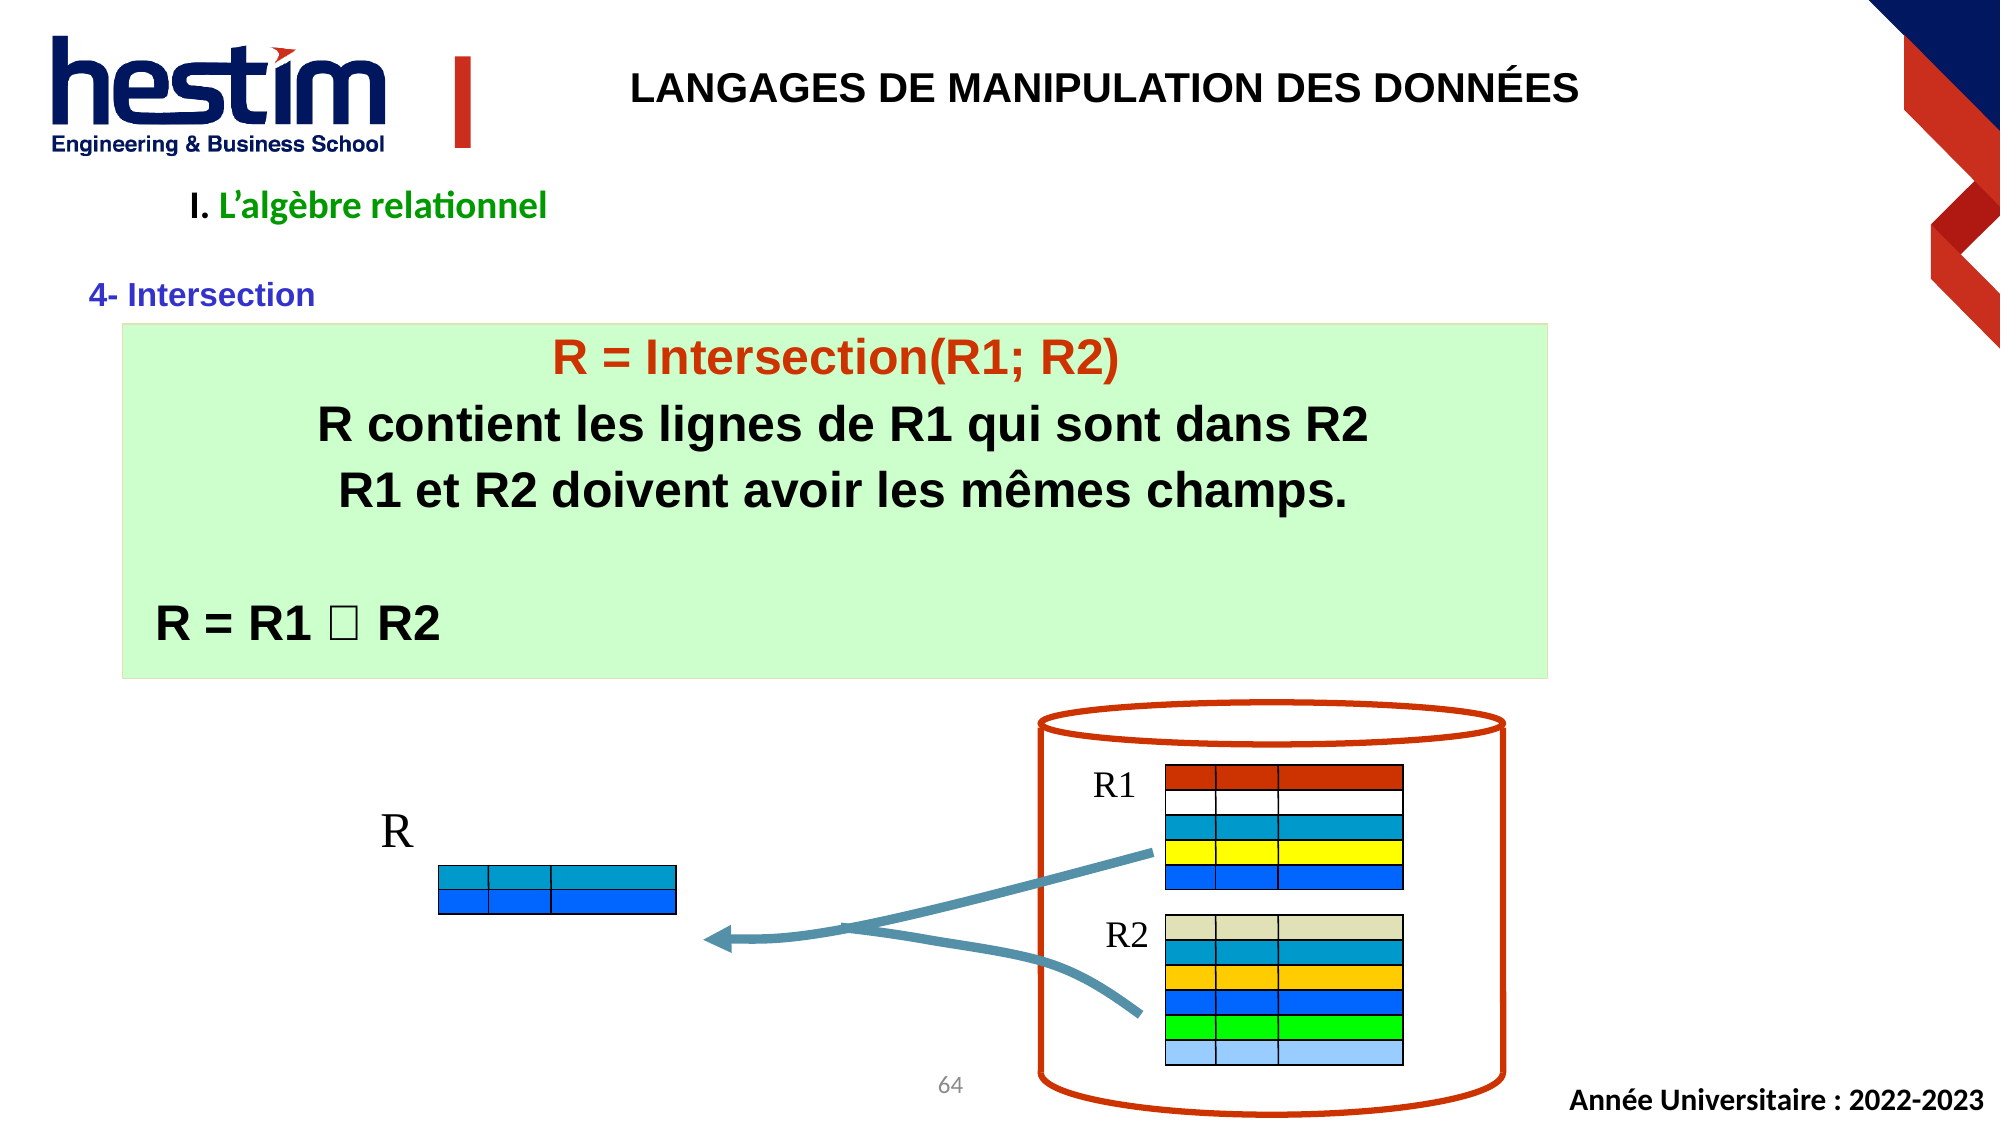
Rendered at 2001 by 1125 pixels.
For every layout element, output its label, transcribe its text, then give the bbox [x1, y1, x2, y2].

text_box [1165, 814, 1403, 839]
text_box R [365, 789, 441, 866]
text_box [840, 927, 1141, 1015]
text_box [1165, 1015, 1403, 1039]
slide_number 64 [528, 1053, 979, 1114]
text_box LANGAGES DE MANIPULATION DES DONNÉES [512, 59, 1697, 157]
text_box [438, 889, 676, 915]
text_box R1 [1078, 752, 1191, 813]
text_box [1165, 764, 1403, 789]
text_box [1165, 839, 1403, 864]
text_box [1165, 914, 1403, 939]
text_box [1165, 789, 1403, 814]
text_box [454, 55, 472, 149]
text_box 4- Intersection [74, 246, 1433, 1003]
text_box R = Intersection(R1; R2) R contient les lignes de R1 qui sont dans R2 R1 et R2 doivent avoir les mêmes champs. R = R1  R2 [122, 324, 1548, 679]
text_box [1165, 939, 1403, 964]
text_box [1165, 990, 1403, 1015]
text_box R2 [1090, 902, 1204, 963]
text_box [1041, 1013, 1503, 1073]
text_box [438, 865, 676, 889]
text_box [1040, 702, 1503, 745]
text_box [1165, 864, 1403, 890]
text_box I. L’algèbre relationnel Année Universitaire : 2022-2023 [33, 175, 2000, 1125]
text_box [703, 852, 1154, 946]
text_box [1165, 1039, 1403, 1065]
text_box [1165, 964, 1403, 990]
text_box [1866, 0, 2000, 350]
text_box [1040, 1073, 1503, 1115]
picture [33, 28, 403, 162]
